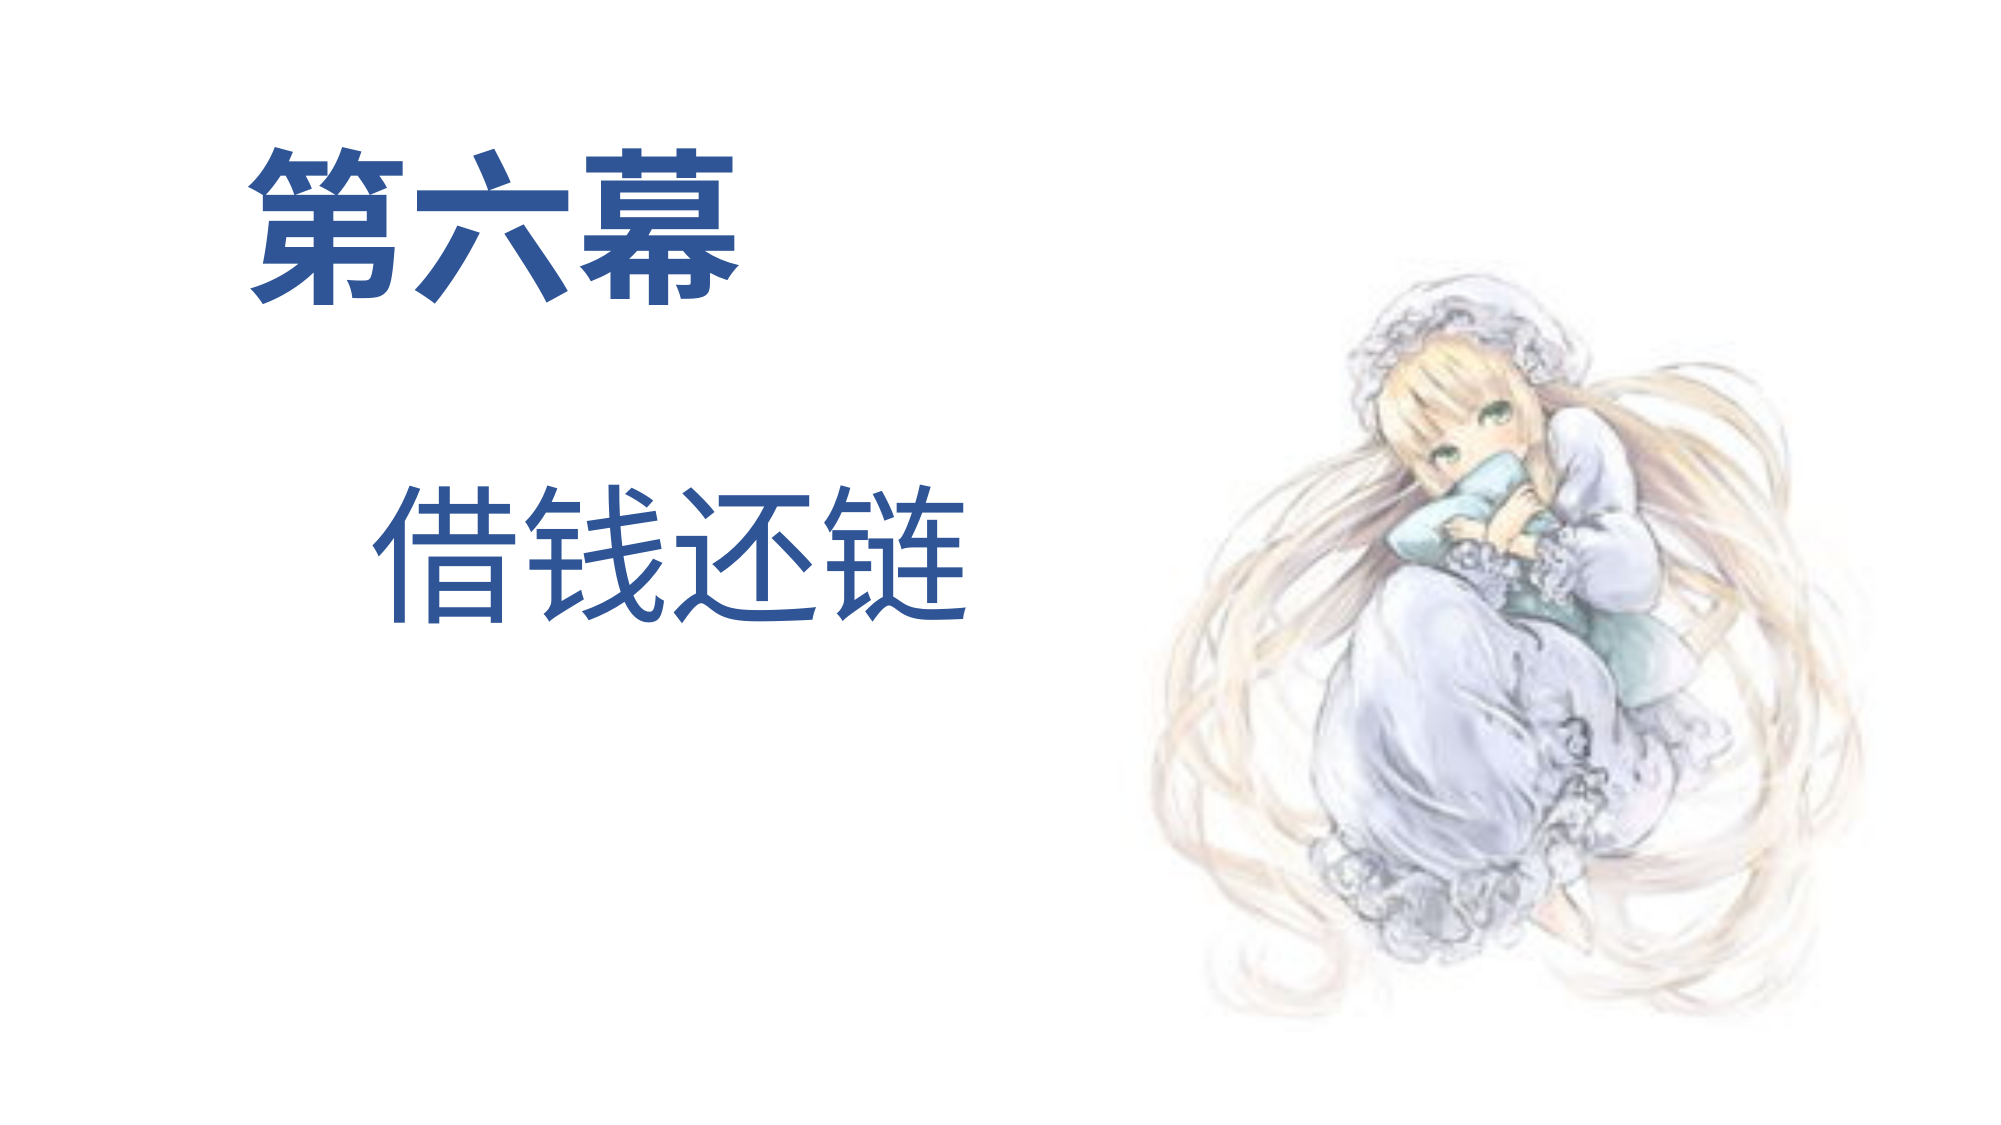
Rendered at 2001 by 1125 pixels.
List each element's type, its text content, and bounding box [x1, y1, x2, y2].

picture [1117, 258, 1891, 1032]
title 第六幕 [228, 127, 819, 345]
text_box 借钱还链 [355, 453, 1117, 672]
